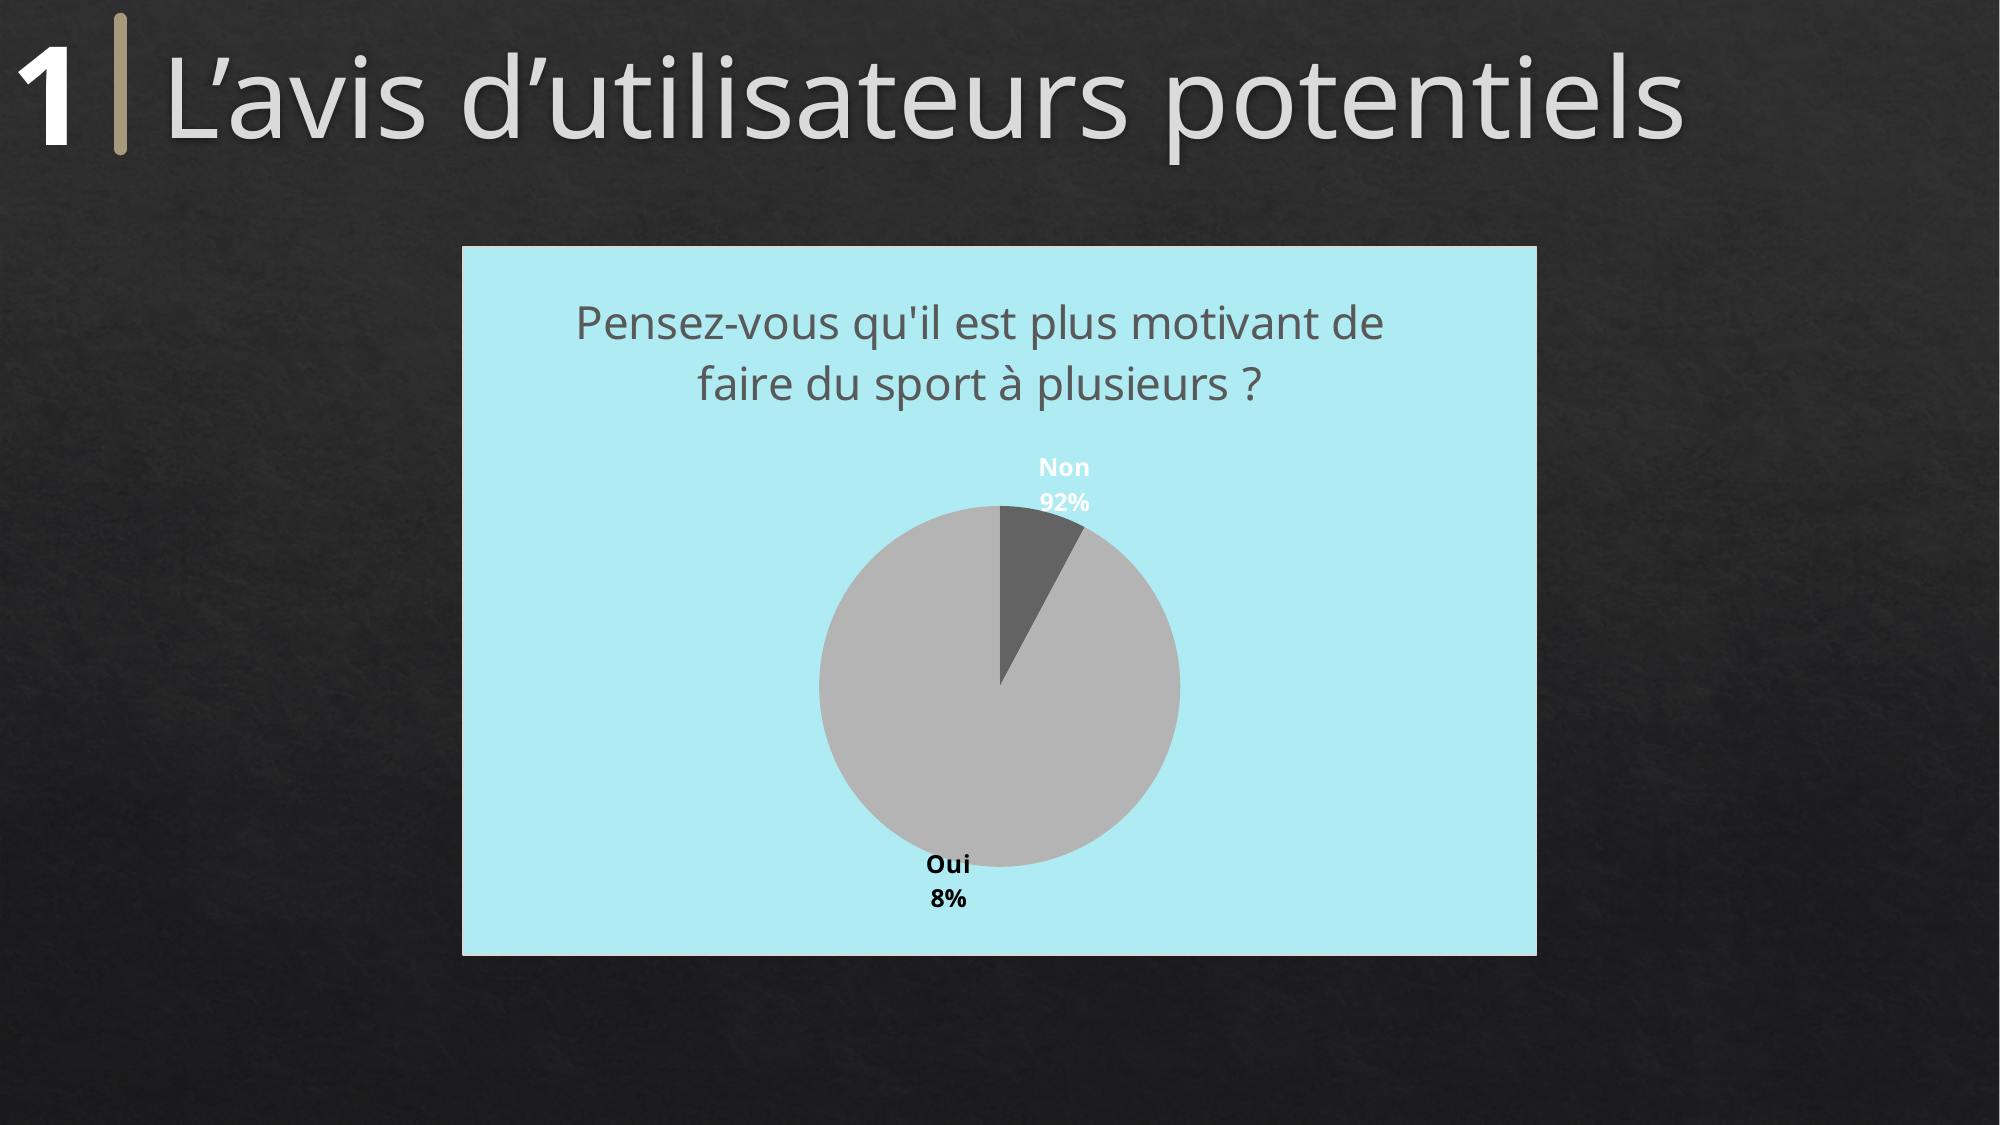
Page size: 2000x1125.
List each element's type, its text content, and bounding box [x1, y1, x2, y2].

text_box 1 [0, 0, 91, 181]
title L’avis d’utilisateurs potentiels [146, 0, 1712, 248]
chart [461, 245, 1538, 956]
